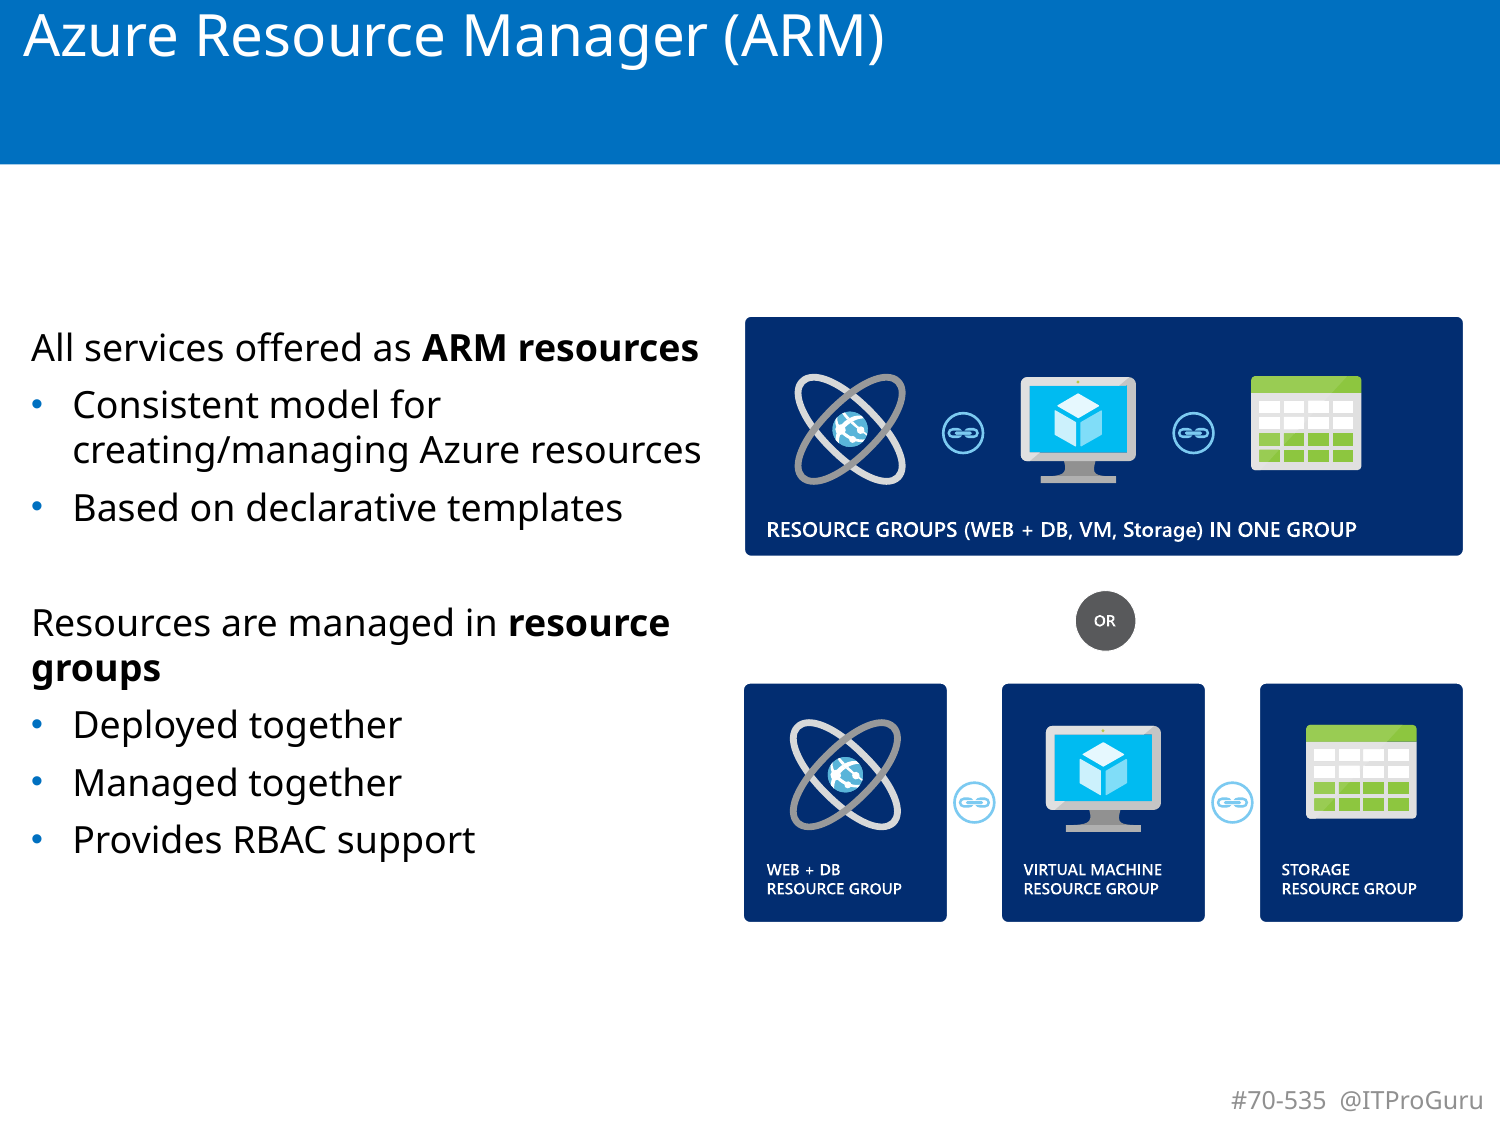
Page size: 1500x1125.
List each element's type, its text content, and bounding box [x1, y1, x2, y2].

list All services offered as ARM resources Consistent model for creating/managing Azure resources Based on declarative templates Resources are managed in resource groups Deployed together Managed together Provides RBAC support [30, 323, 735, 880]
title Azure Resource Manager (ARM) [22, 0, 1472, 148]
picture [740, 313, 1466, 925]
